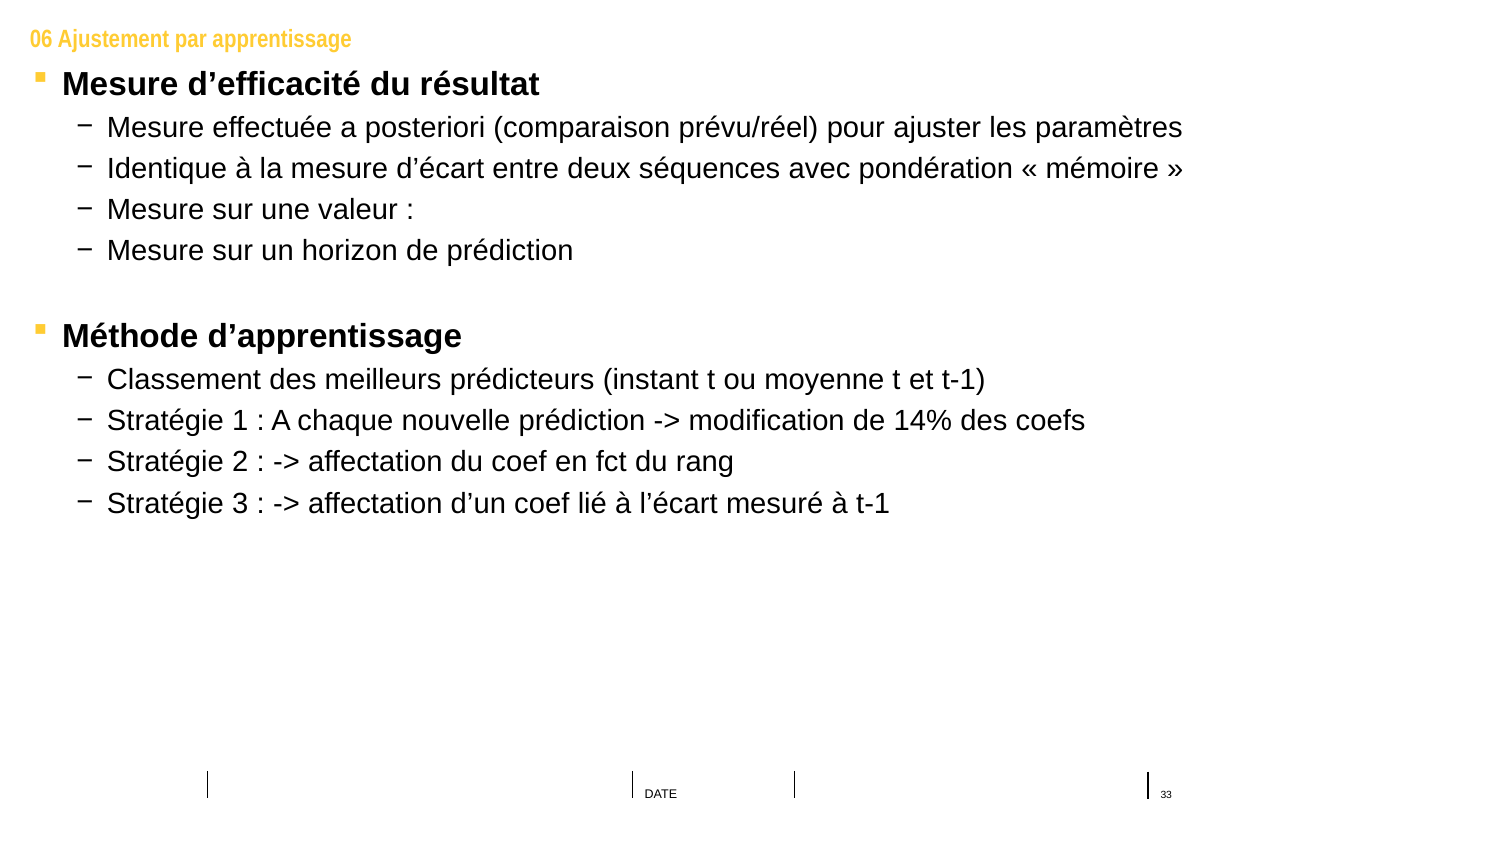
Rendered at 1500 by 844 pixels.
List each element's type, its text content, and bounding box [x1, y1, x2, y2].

list 06 Ajustement par apprentissage [29, 23, 1412, 50]
list Mesure d’efficacité du résultat Mesure effectuée a posteriori (comparaison prévu/réel) pour ajuster les paramètres Identique à la mesure d’écart entre deux séquences avec pondération « mémoire » Mesure sur une valeur : Mesure sur un horizon de prédiction Méthode d’apprentissage Classement des meilleurs prédicteurs (instant t ou moyenne t et t-1) Stratégie 1 : A chaque nouvelle prédiction -> modification de 14% des coefs Stratégie 2 : -> affectation du coef en fct du rang Stratégie 3 : -> affectation d’un coef lié à l’écart mesuré à t-1 [32, 61, 1412, 824]
